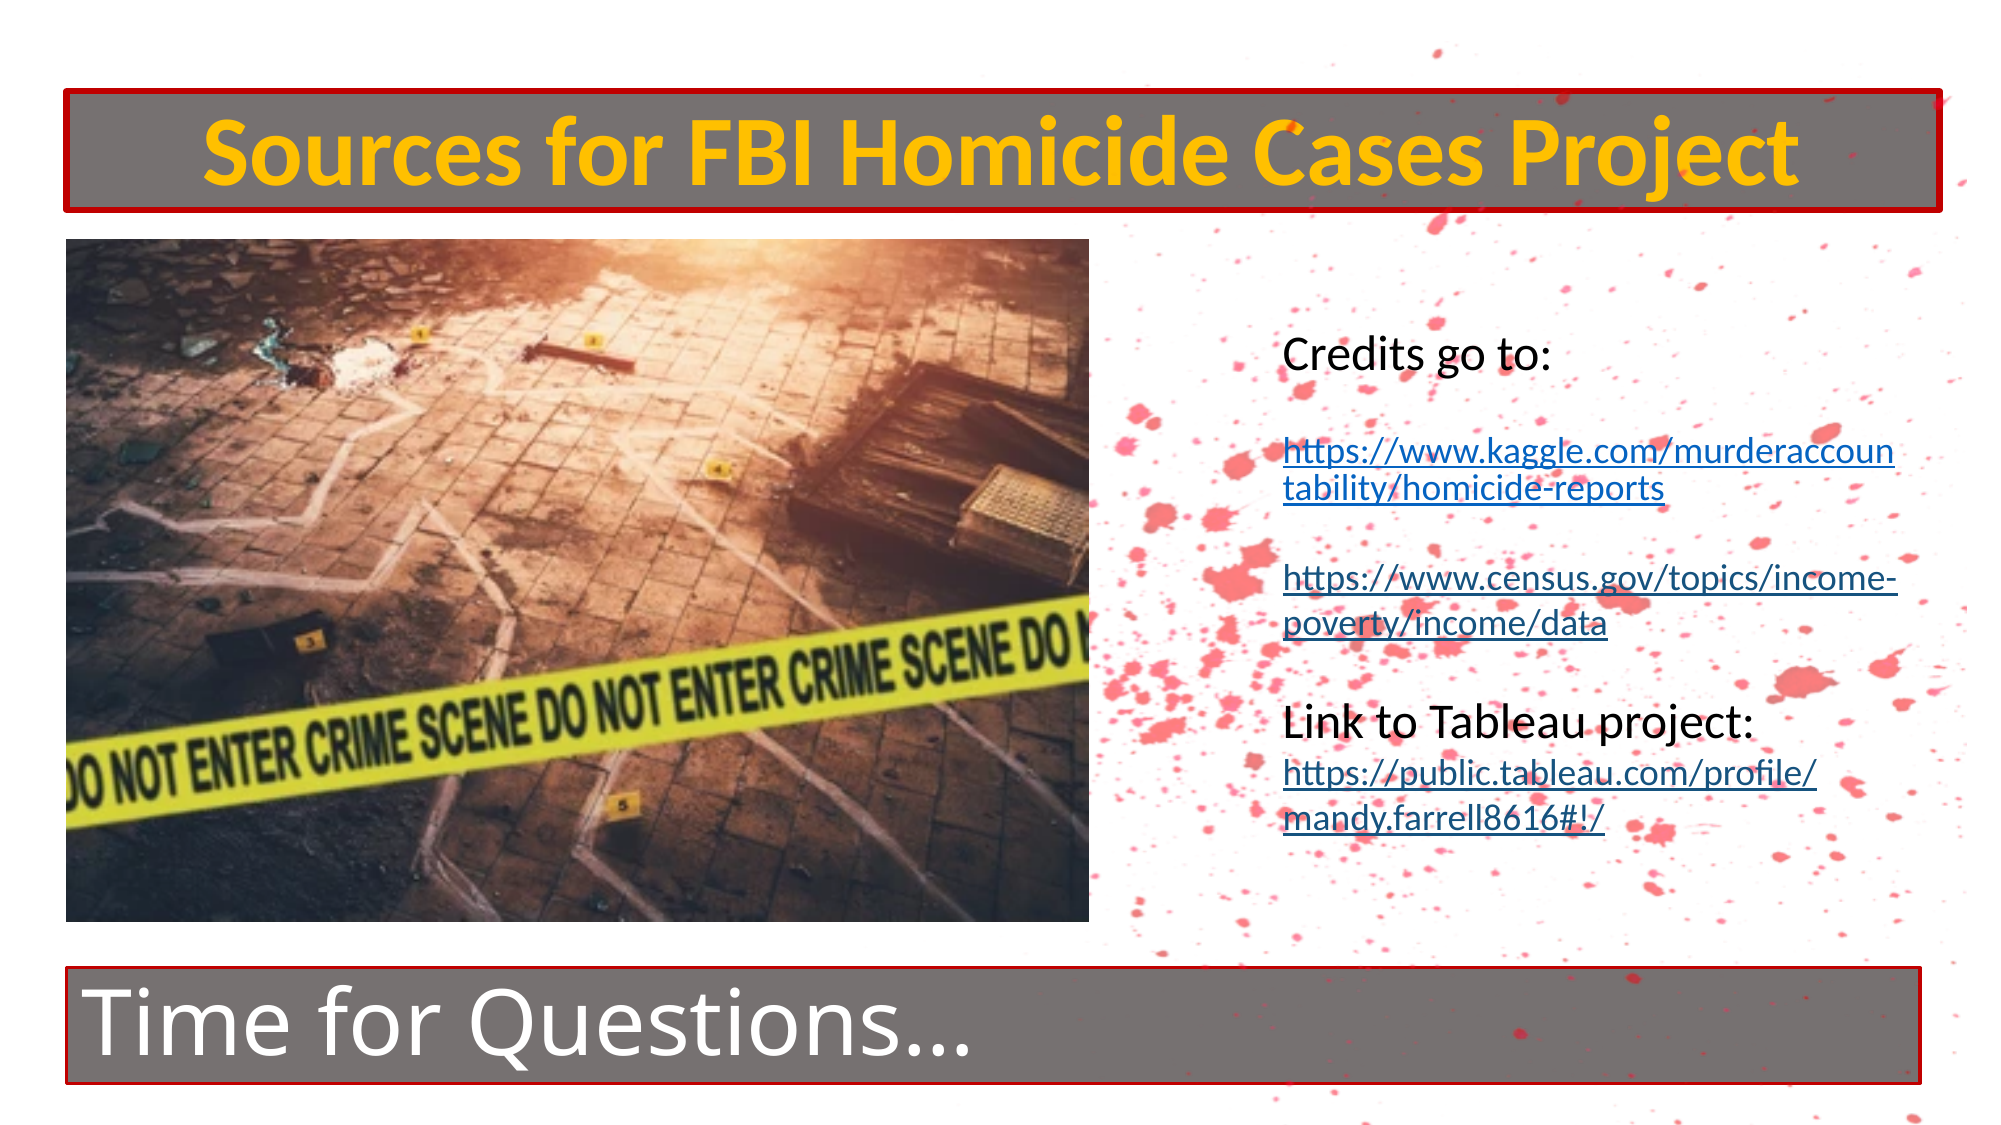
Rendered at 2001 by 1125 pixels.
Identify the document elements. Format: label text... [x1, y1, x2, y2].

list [719, 41, 1967, 1125]
title Time for Questions… [66, 967, 719, 1084]
list Sources for FBI Homicide Cases Project [66, 91, 719, 210]
picture [66, 239, 1089, 922]
